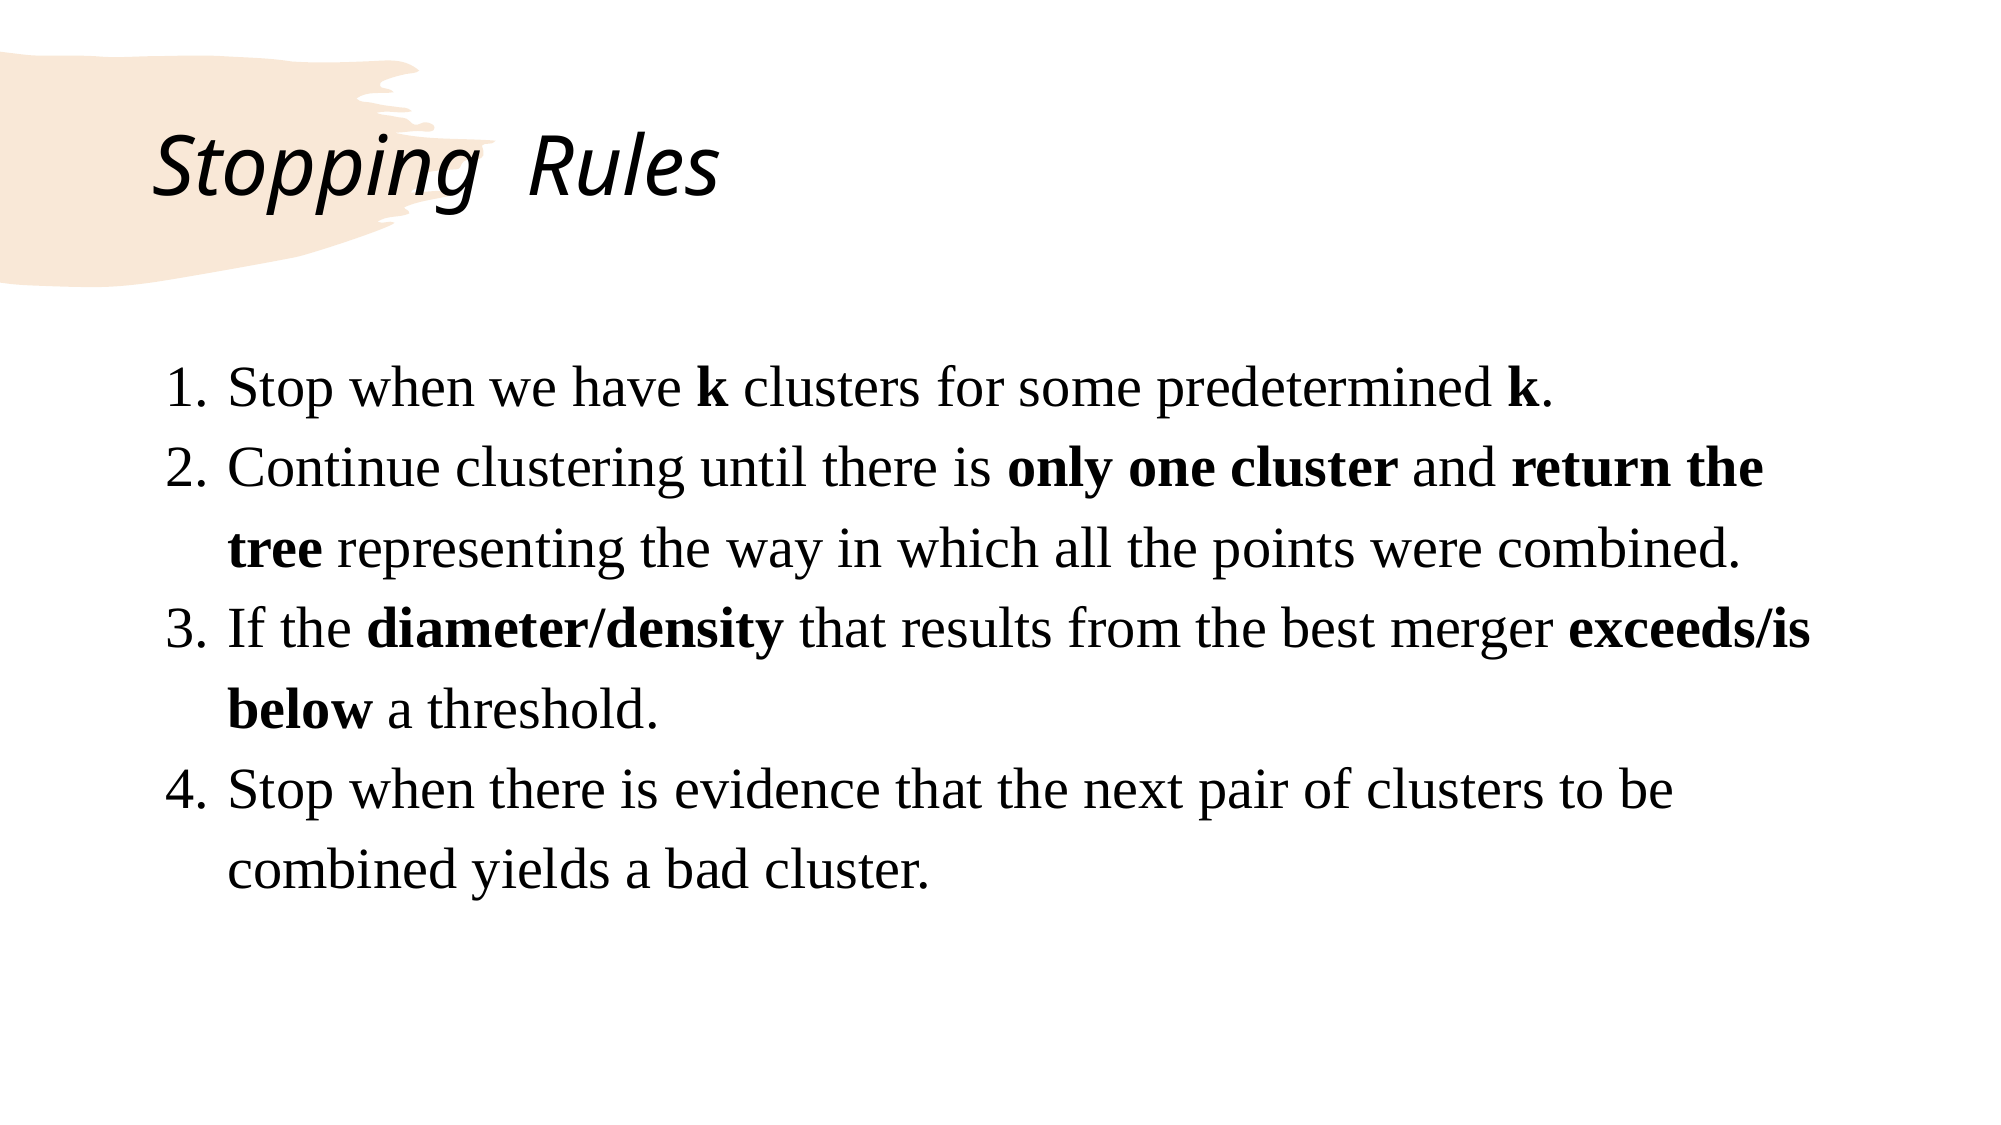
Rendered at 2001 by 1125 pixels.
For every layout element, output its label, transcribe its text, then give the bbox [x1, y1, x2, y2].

list Stop when we have k clusters for some predetermined k. Continue clustering until there is only one cluster and return the tree representing the way in which all the points were combined. If the diameter/density that results from the best merger exceeds/is below a threshold. Stop when there is evidence that the next pair of clusters to be combined yields a bad cluster. [137, 329, 1863, 1013]
title Stopping Rules [137, 59, 1863, 278]
